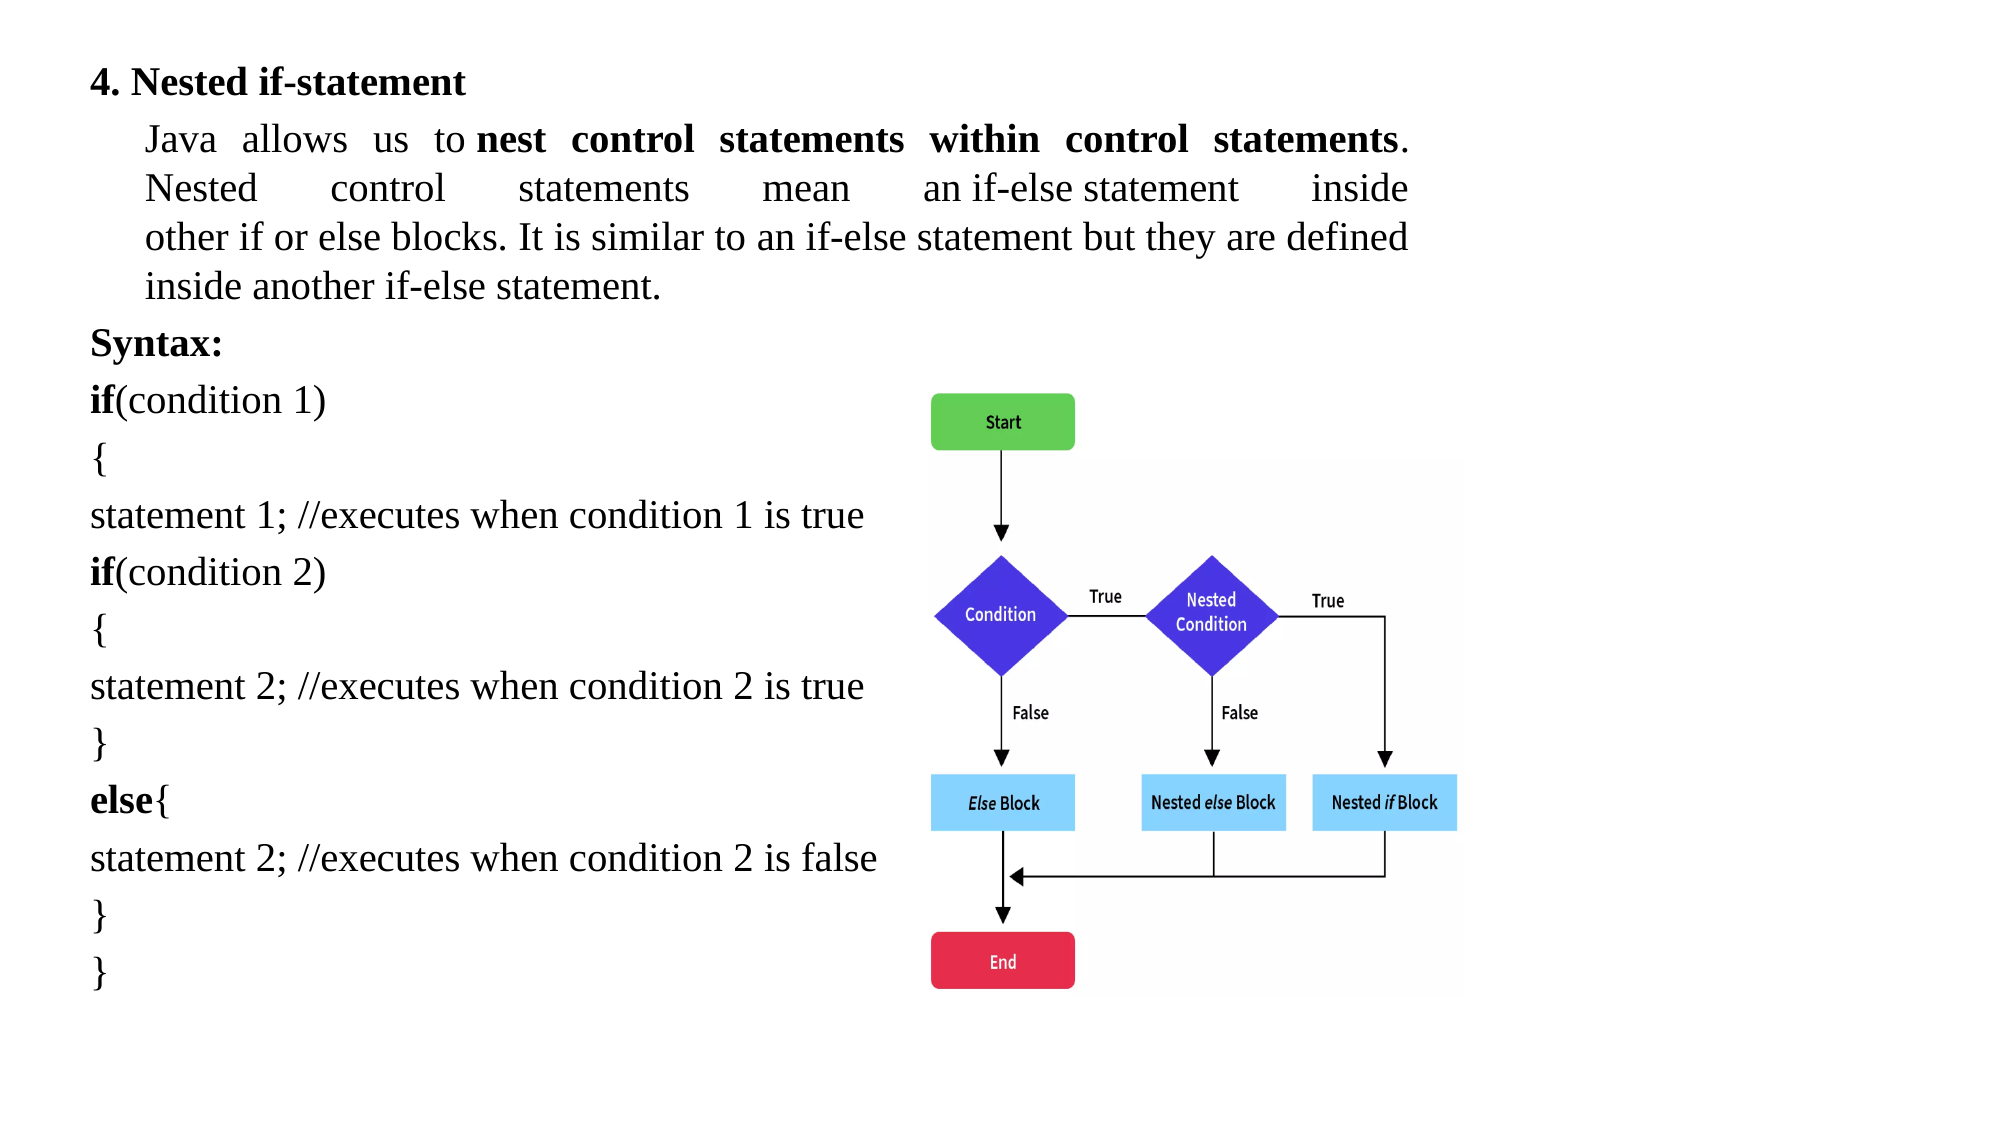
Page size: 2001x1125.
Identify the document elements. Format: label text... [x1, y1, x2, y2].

list 4. Nested if-statement Java allows us to nest control statements within control statements. Nested control statements mean an if-else statement inside other if or else blocks. It is similar to an if-else statement but they are defined inside another if-else statement. Syntax: if(condition 1) { statement 1; //executes when condition 1 is true if(condition 2) { statement 2; //executes when condition 2 is true } else{ statement 2; //executes when condition 2 is false } } [75, 46, 1425, 1005]
picture [913, 386, 1466, 997]
